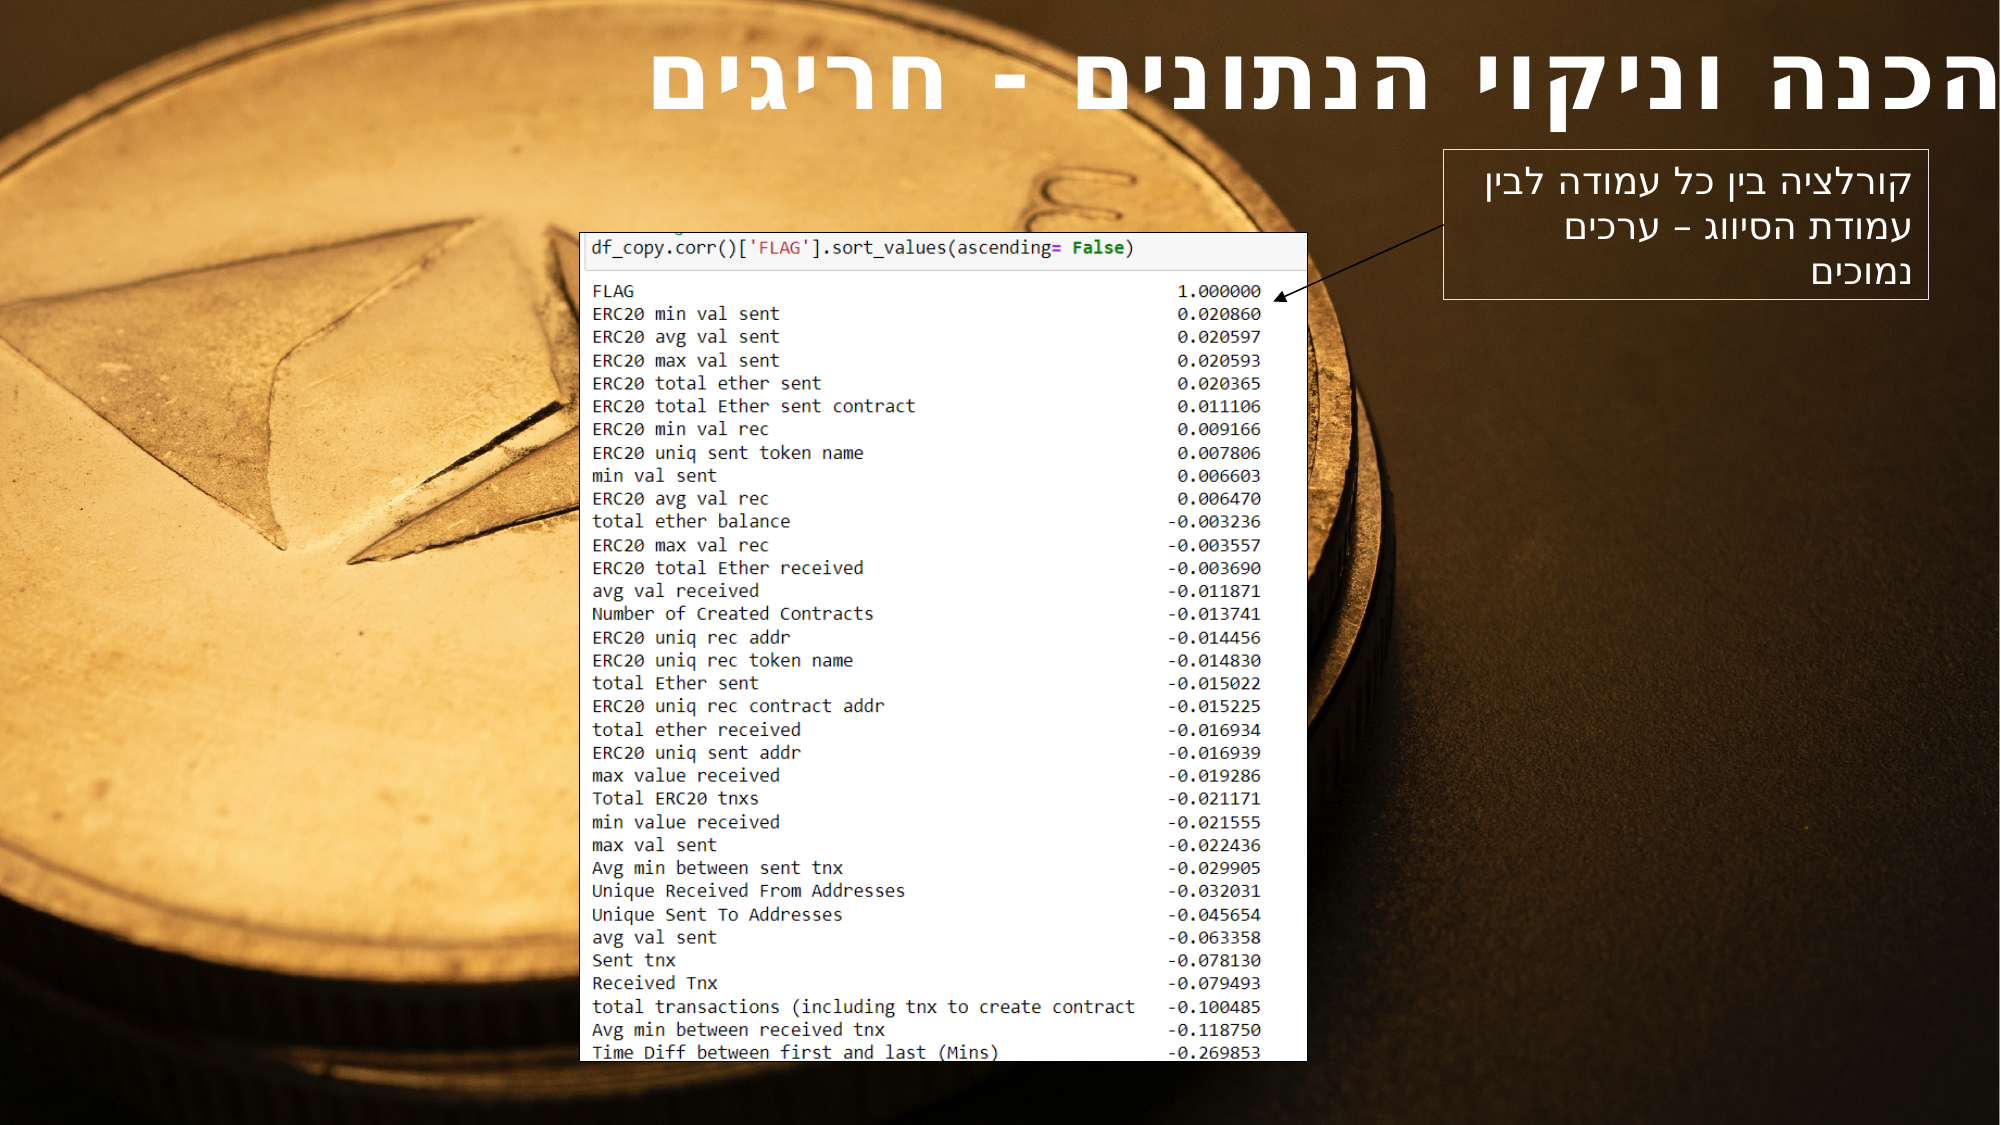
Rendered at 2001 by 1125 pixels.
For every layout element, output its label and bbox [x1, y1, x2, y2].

picture [0, 0, 2000, 1125]
text_box [1273, 202, 1444, 302]
